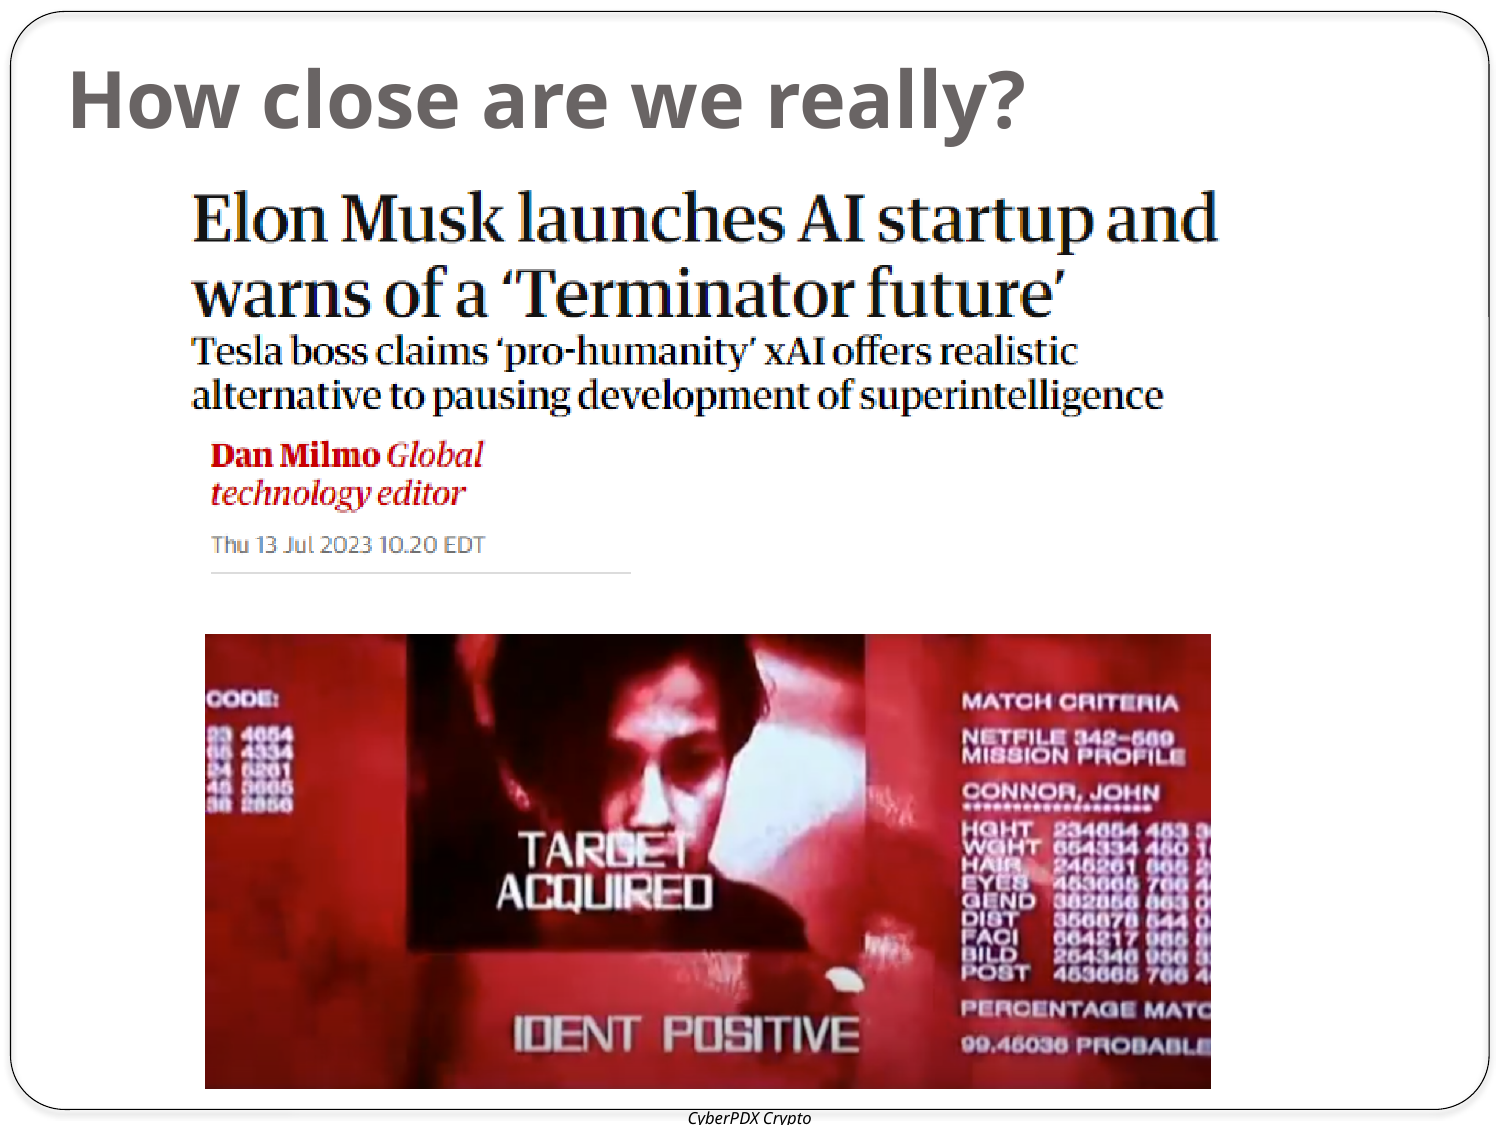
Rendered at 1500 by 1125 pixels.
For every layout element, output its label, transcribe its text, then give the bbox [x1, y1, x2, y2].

picture [183, 178, 1232, 586]
picture [205, 634, 1211, 1089]
title How close are we really? [51, 34, 1449, 160]
